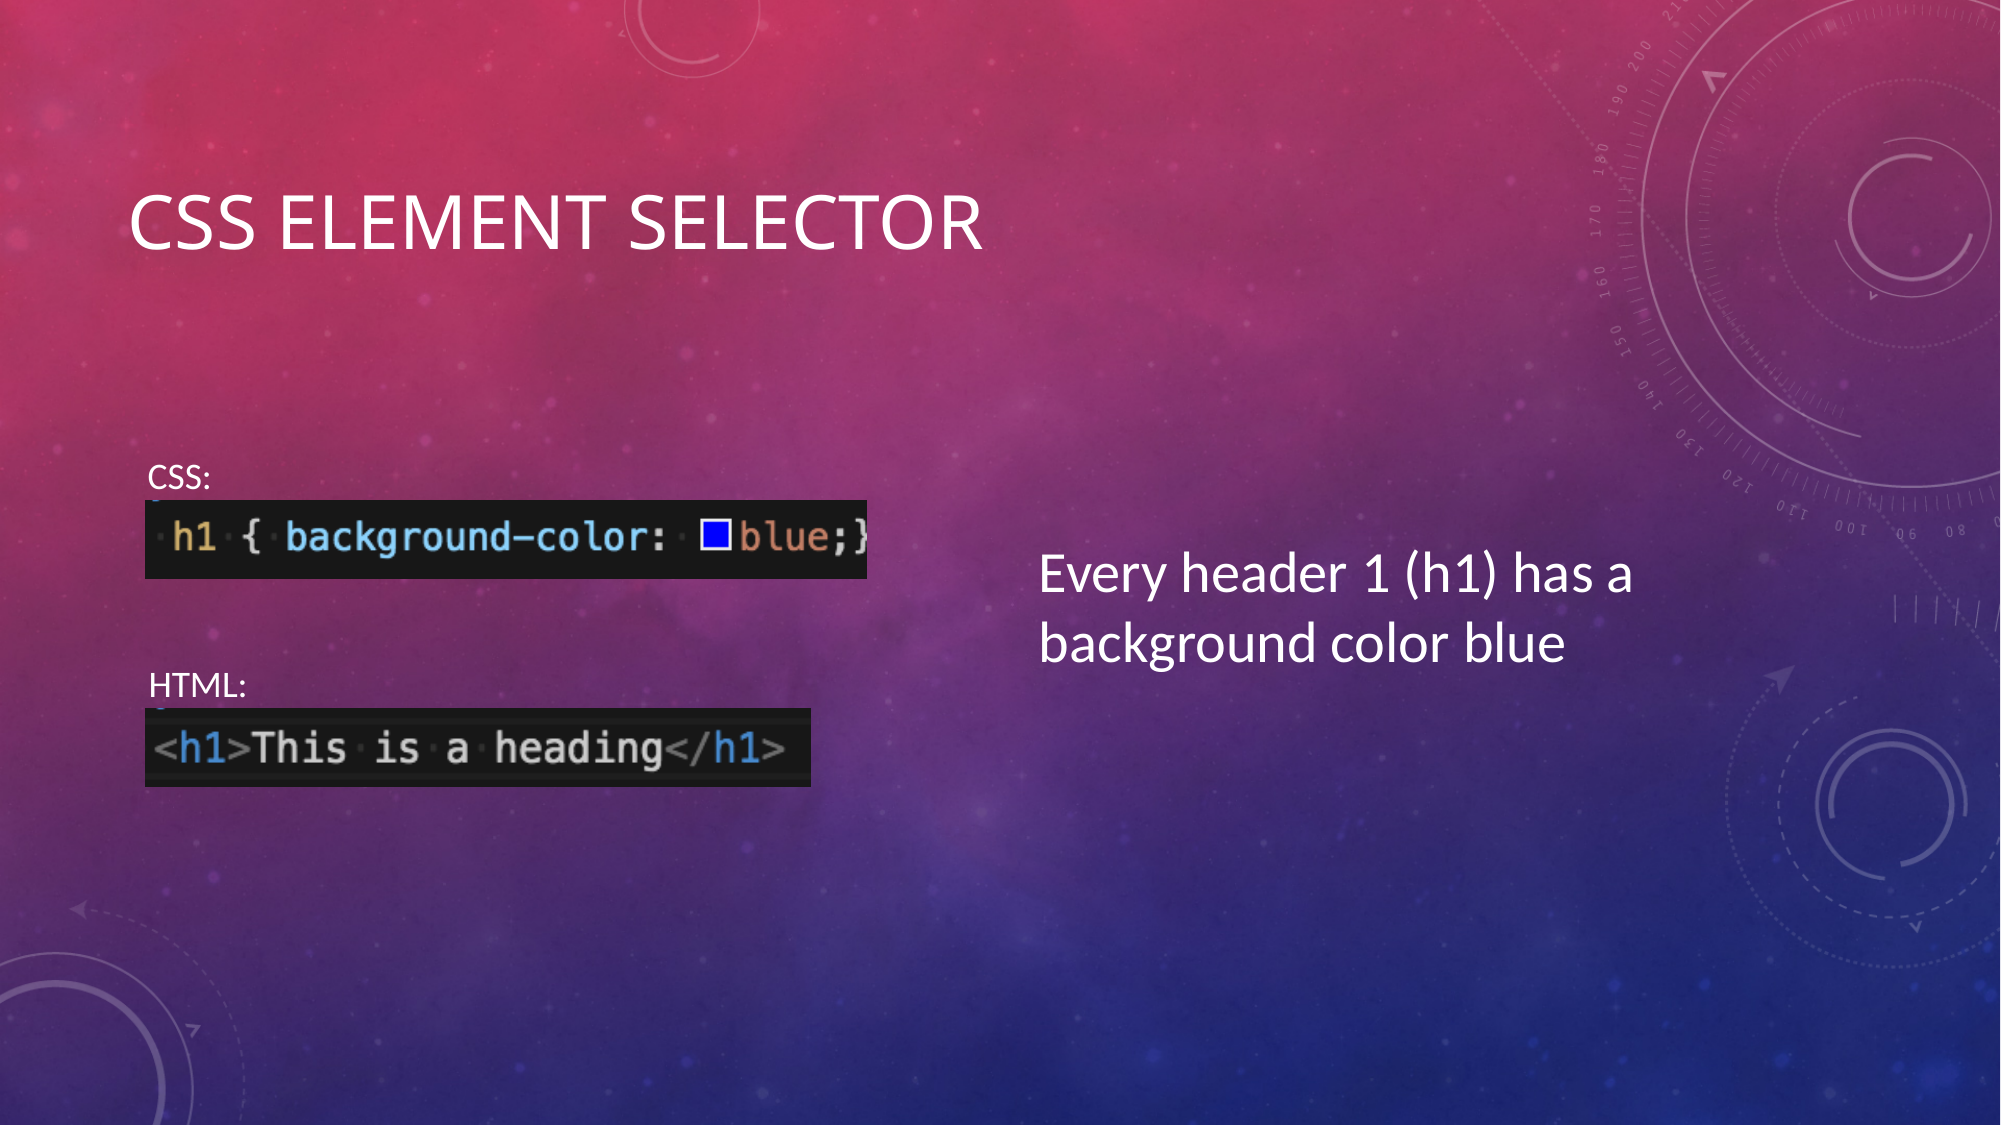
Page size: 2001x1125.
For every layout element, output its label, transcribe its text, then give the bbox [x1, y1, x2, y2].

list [145, 708, 811, 787]
text_box HTML: [133, 653, 263, 713]
picture [0, 0, 2001, 1125]
text_box CSS: [132, 444, 229, 505]
title CSS element Selector [112, 99, 1775, 339]
text_box Every header 1 (h1) has a background color blue [1024, 526, 1881, 682]
